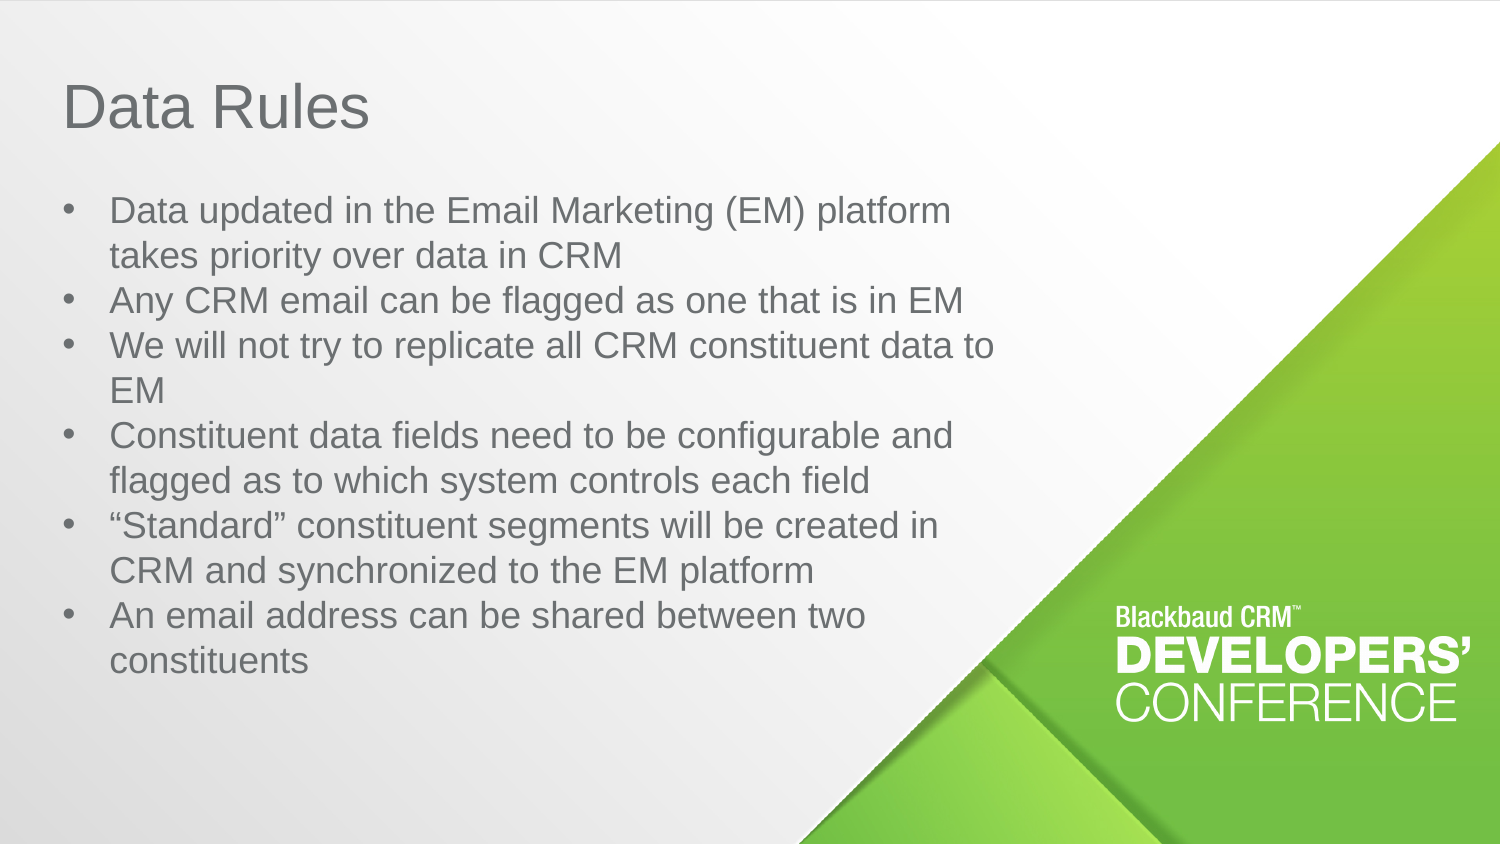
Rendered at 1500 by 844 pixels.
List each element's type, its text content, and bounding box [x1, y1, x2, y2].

text_box Data Rules Data updated in the Email Marketing (EM) platform takes priority over data in CRM Any CRM email can be flagged as one that is in EM We will not try to replicate all CRM constituent data to EM Constituent data fields need to be configurable and flagged as to which system controls each field “Standard” constituent segments will be created in CRM and synchronized to the EM platform An email address can be shared between two constituents [47, 58, 1017, 688]
picture [0, 0, 1500, 844]
